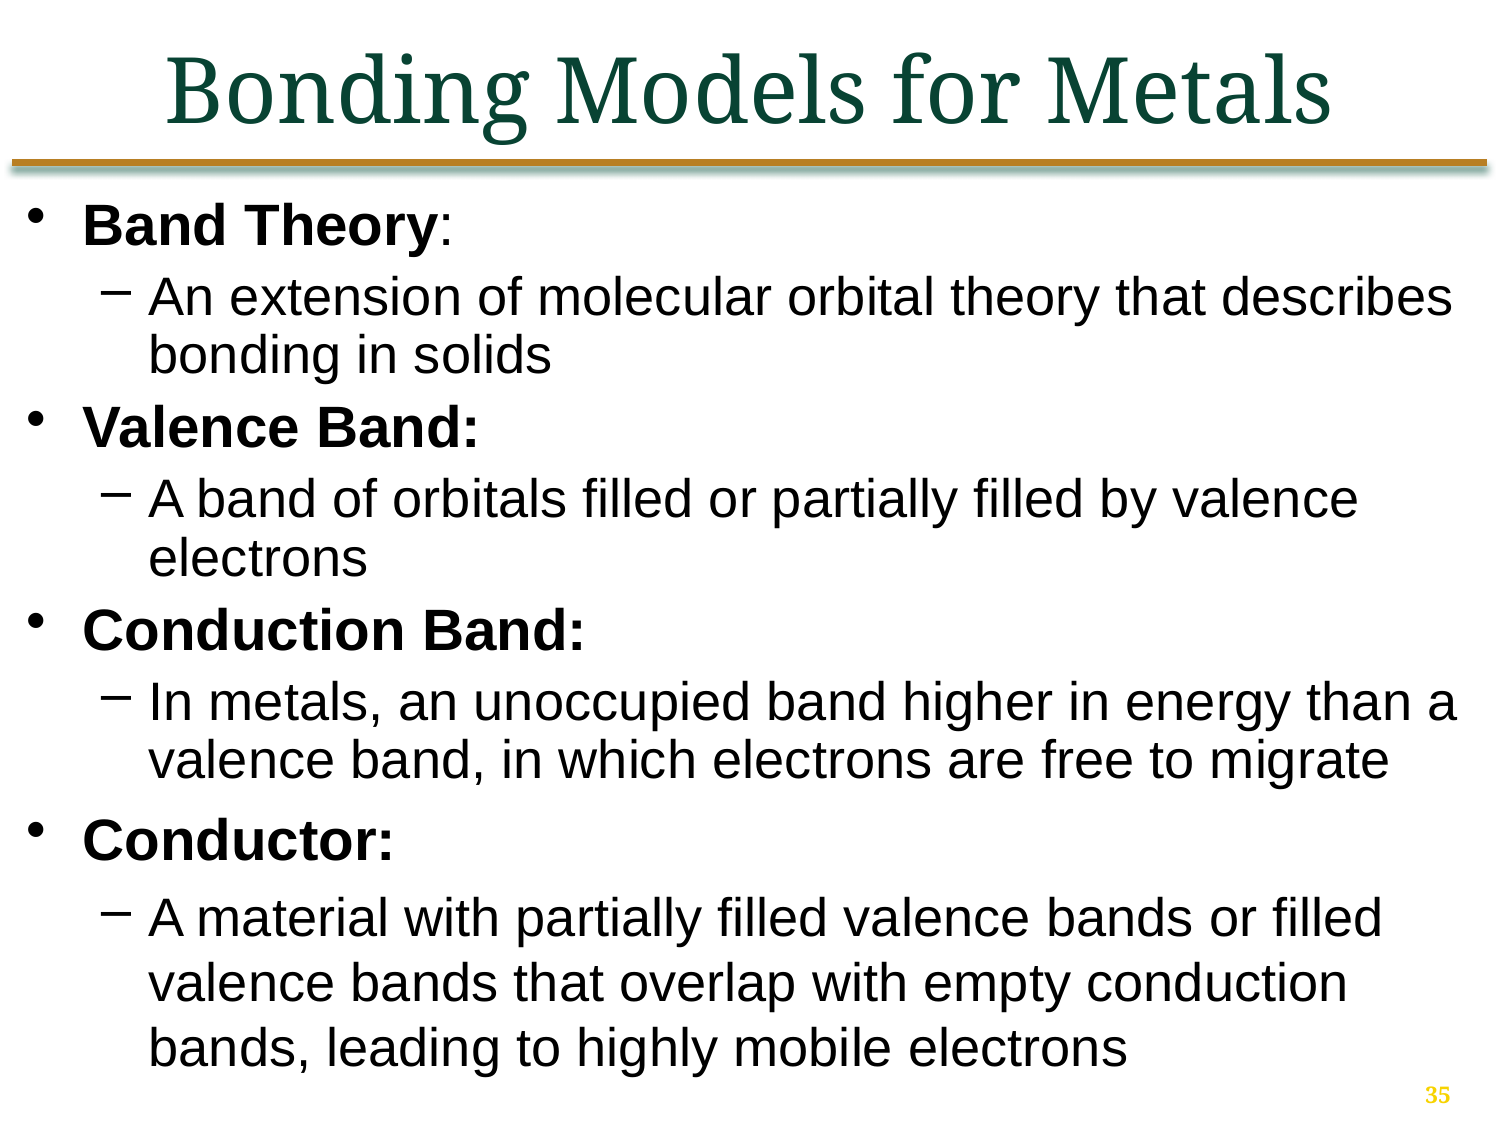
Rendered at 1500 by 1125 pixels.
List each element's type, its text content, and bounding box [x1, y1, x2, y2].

slide_number 35 [1409, 1085, 1467, 1120]
list Band Theory: An extension of molecular orbital theory that describes bonding in solids Valence Band: A band of orbitals filled or partially filled by valence electrons Conduction Band: In metals, an unoccupied band higher in energy than a valence band, in which electrons are free to migrate Conductor: A material with partially filled valence bands or filled valence bands that overlap with empty conduction bands, leading to highly mobile electrons [11, 187, 1487, 1113]
text_box Bonding Models for Metals [0, 24, 1500, 175]
